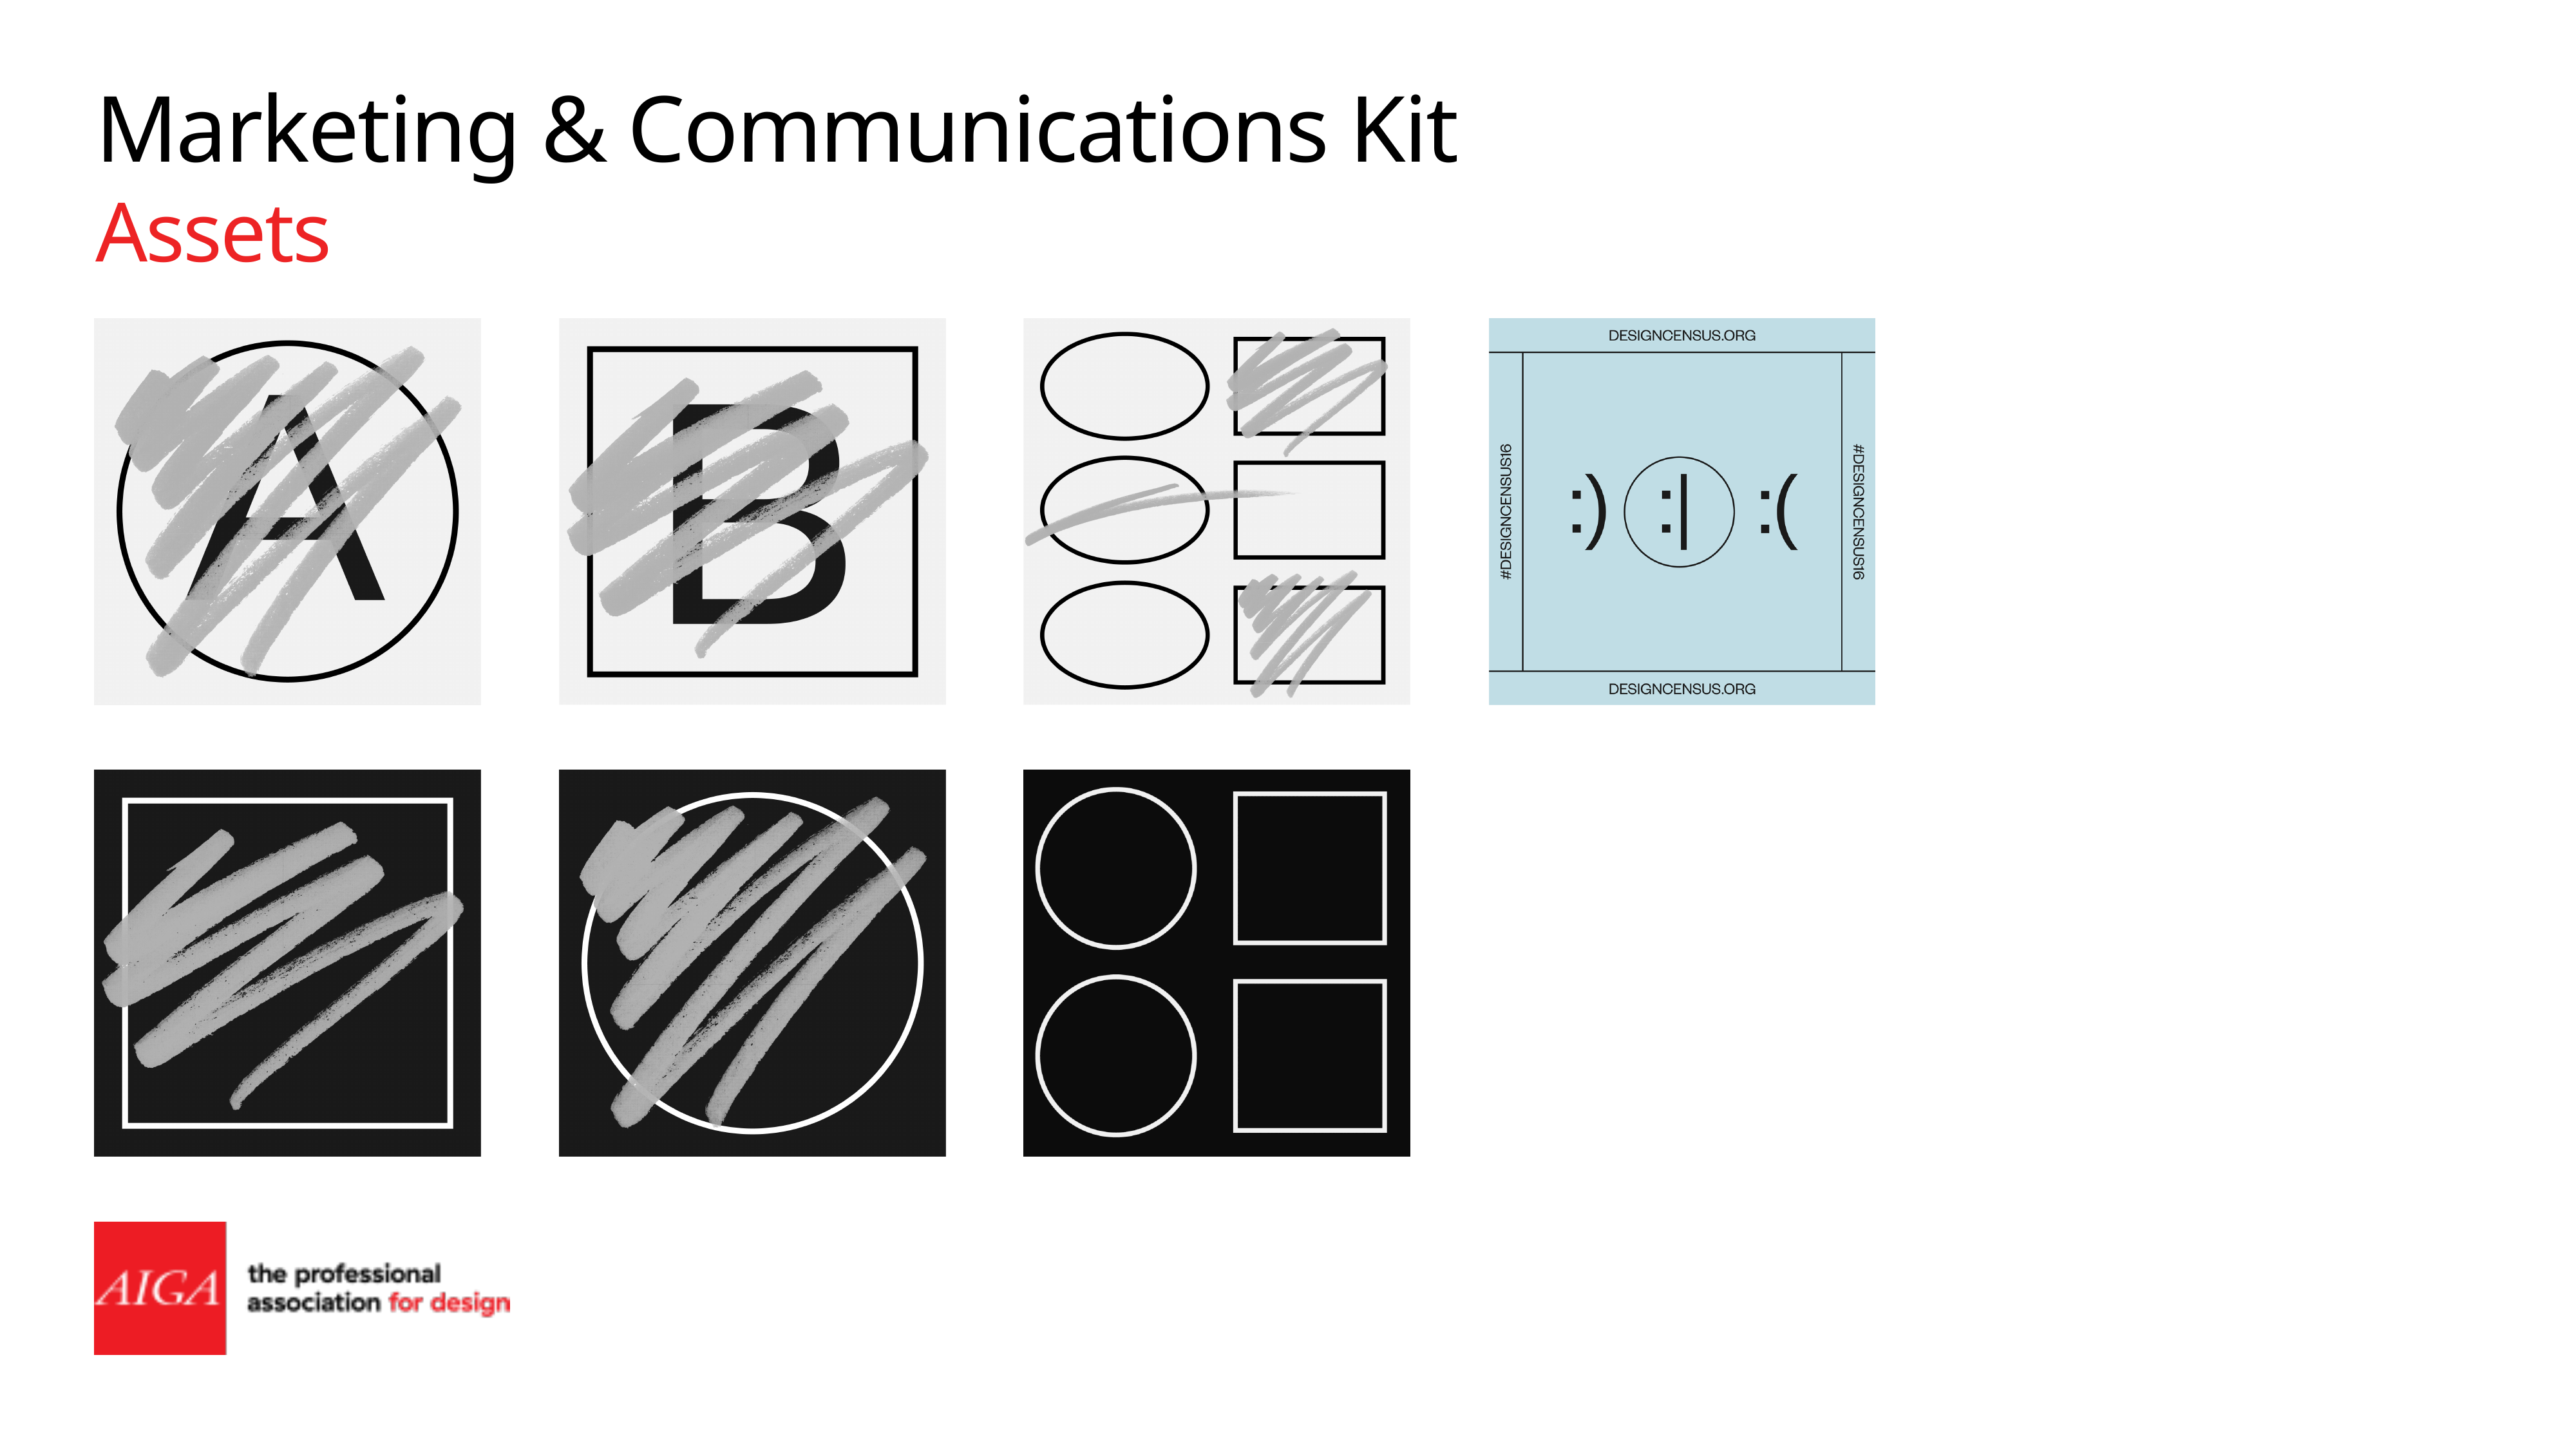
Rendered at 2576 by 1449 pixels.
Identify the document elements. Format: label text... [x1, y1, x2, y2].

picture [558, 770, 946, 1157]
picture [1488, 318, 1875, 705]
picture [93, 1221, 511, 1355]
picture [93, 770, 481, 1157]
picture [558, 318, 946, 705]
text_box Marketing & Communications Kit Assets [95, 70, 2440, 279]
picture [93, 318, 481, 705]
picture [1023, 770, 1411, 1157]
picture [1023, 318, 1411, 705]
